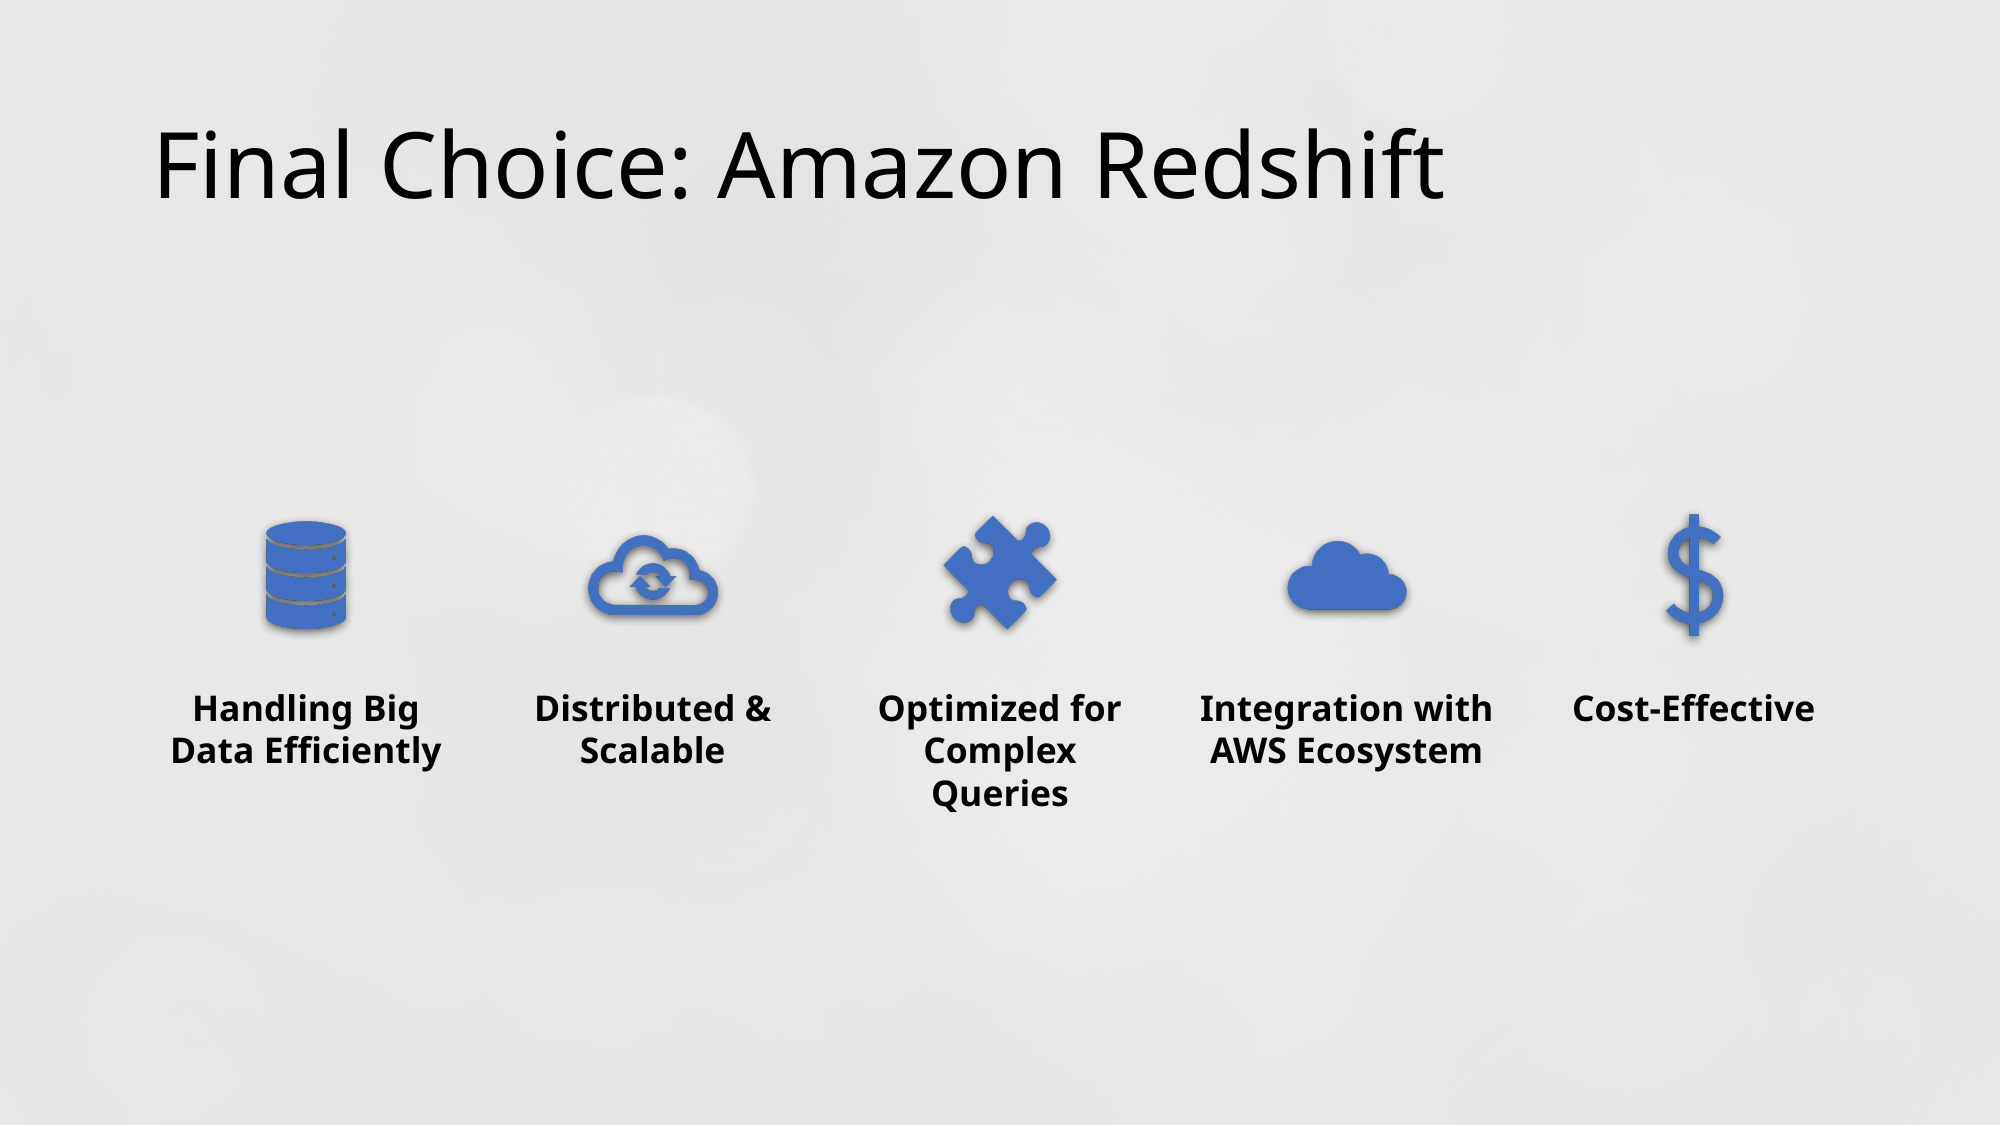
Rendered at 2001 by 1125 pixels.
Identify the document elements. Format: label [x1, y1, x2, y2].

list [136, 298, 1863, 1014]
picture [0, 0, 2000, 1125]
